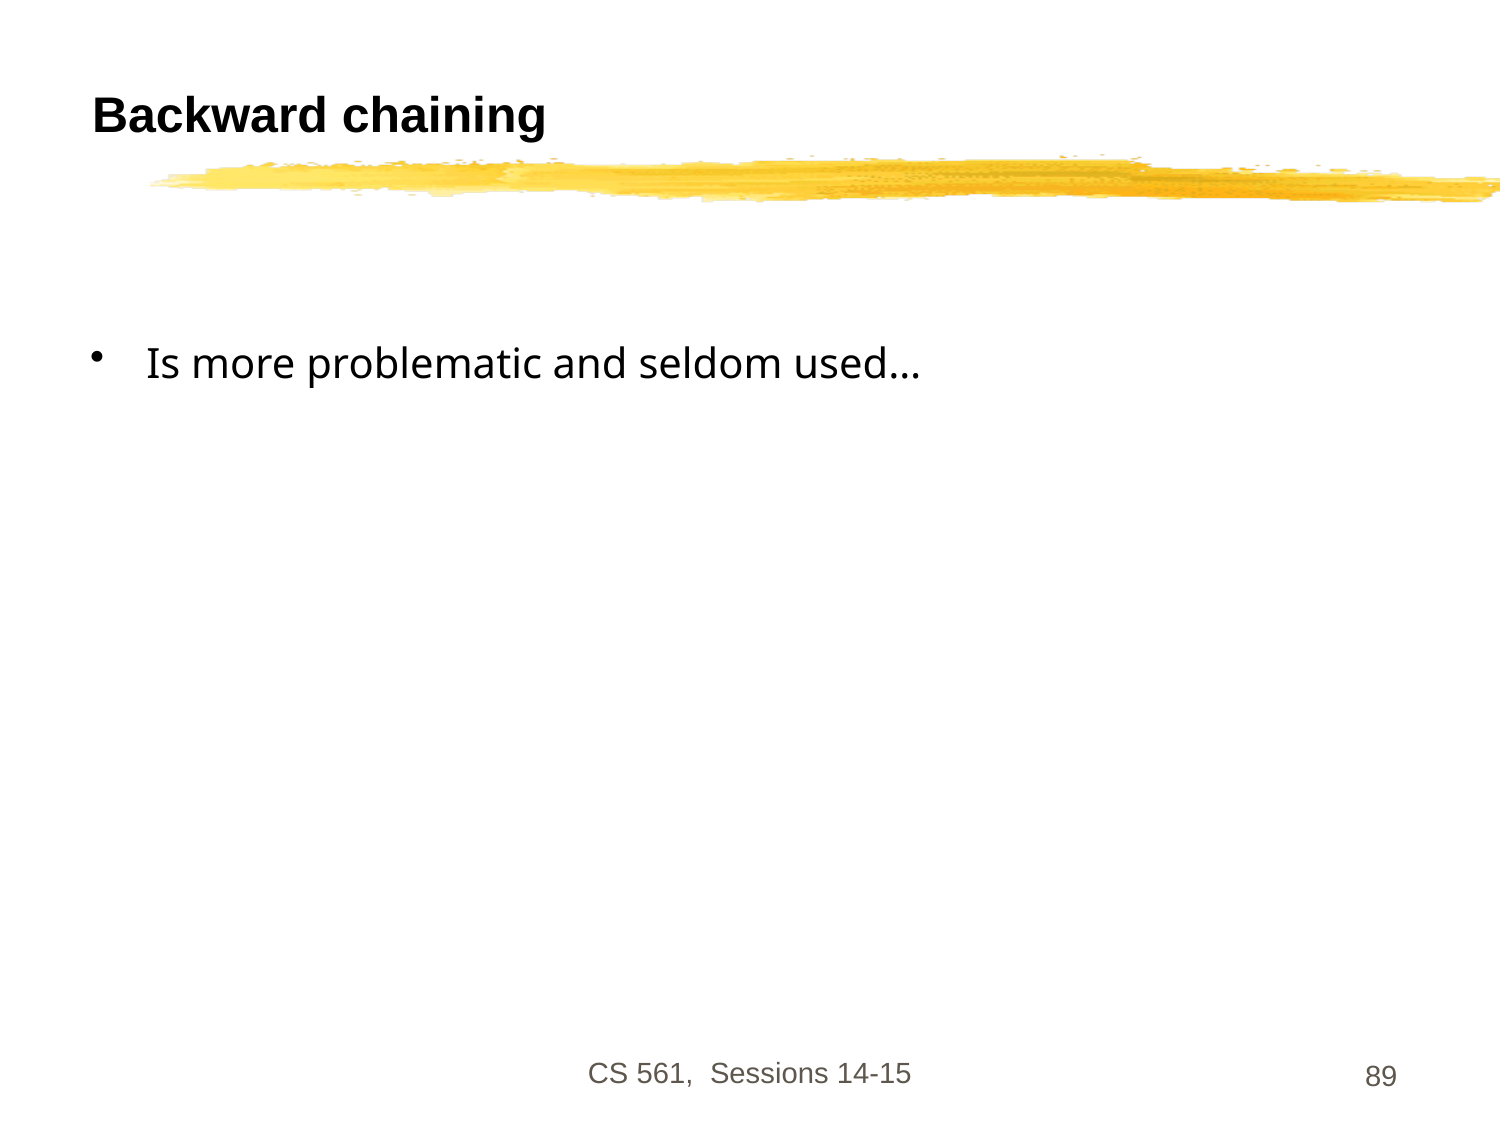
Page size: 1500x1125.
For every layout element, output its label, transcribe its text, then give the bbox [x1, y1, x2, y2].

footer CS 561, Sessions 14-15 [512, 1021, 988, 1098]
picture [150, 149, 1500, 213]
list Is more problematic and seldom used… [74, 212, 1417, 994]
title Backward chaining [76, 37, 1415, 151]
slide_number 89 [1099, 1024, 1413, 1101]
